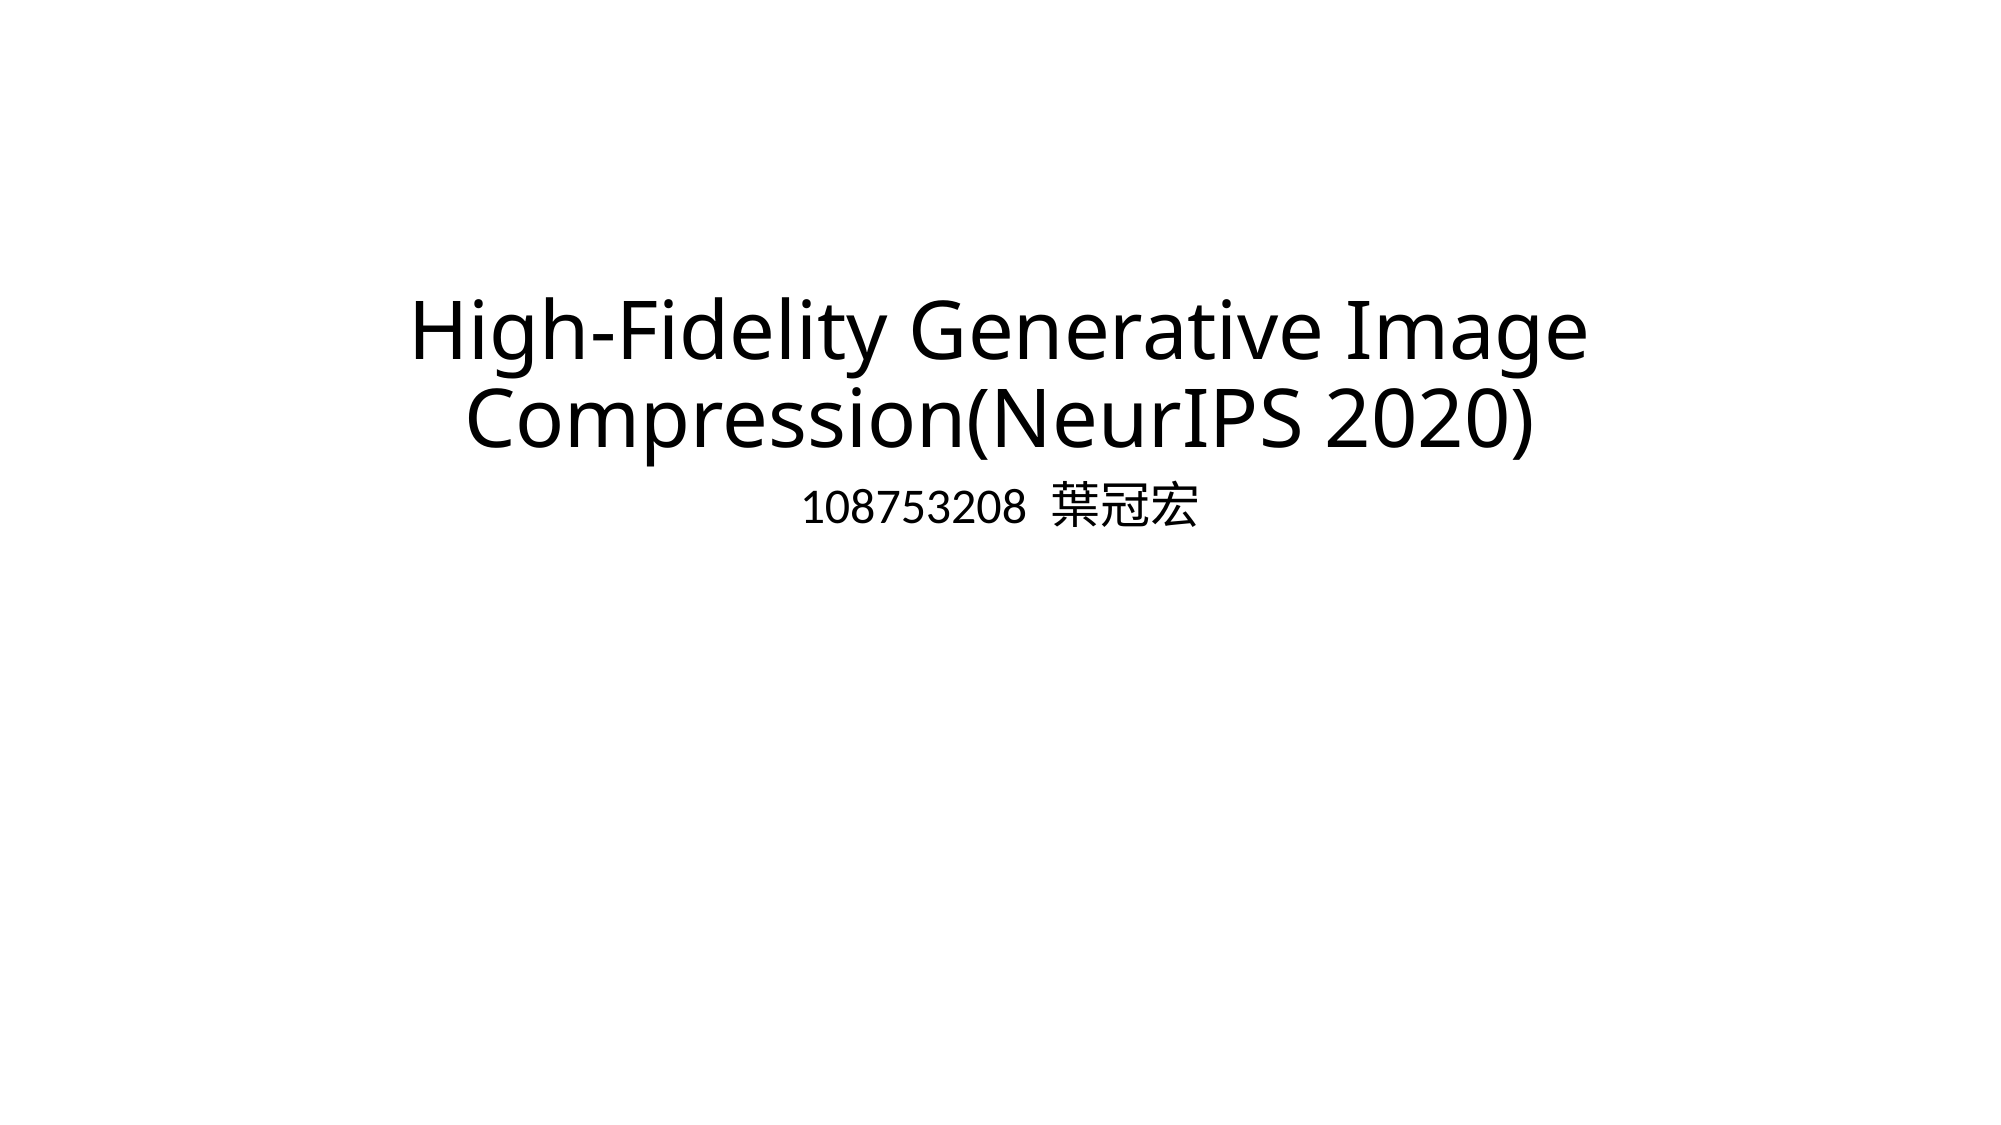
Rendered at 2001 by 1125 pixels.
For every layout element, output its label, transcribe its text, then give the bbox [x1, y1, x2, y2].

subtitle 108753208 葉冠宏 [0, 472, 2000, 1125]
title High-Fidelity Generative Image Compression(NeurIPS 2020) [0, 280, 2000, 472]
